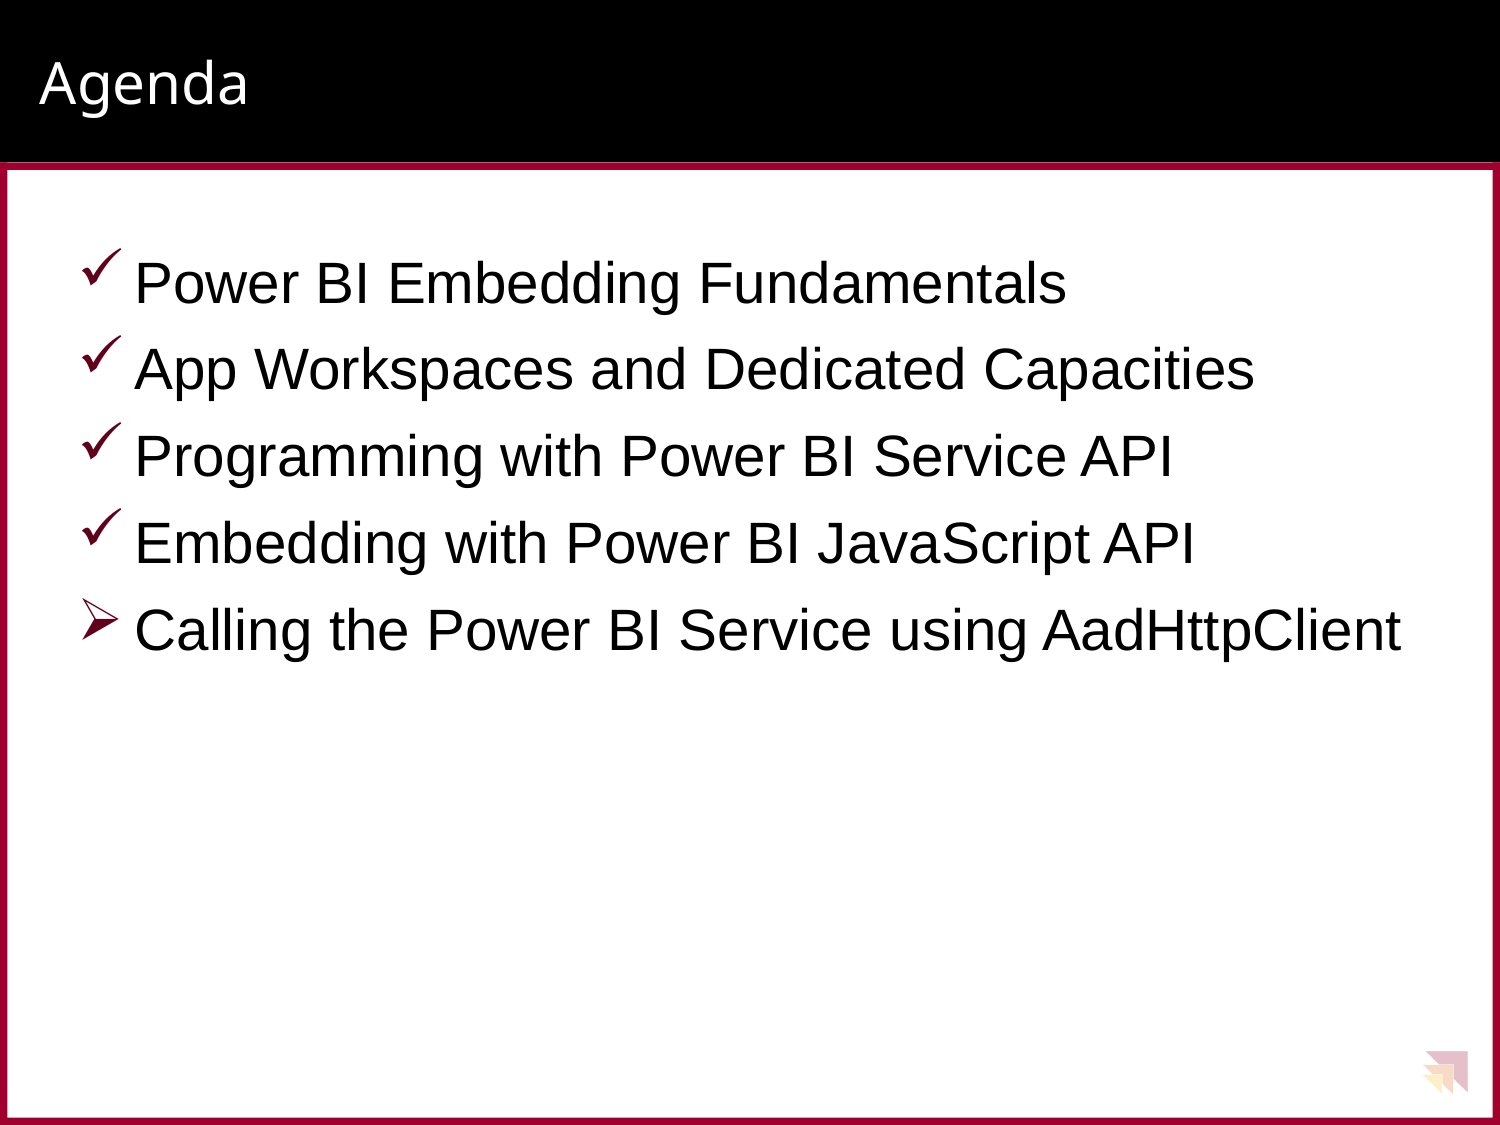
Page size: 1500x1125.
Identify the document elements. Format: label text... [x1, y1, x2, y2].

list Power BI Embedding Fundamentals App Workspaces and Dedicated Capacities Programming with Power BI Service API Embedding with Power BI JavaScript API Calling the Power BI Service using AadHttpClient [62, 237, 1438, 1088]
title Agenda [24, 12, 1438, 150]
